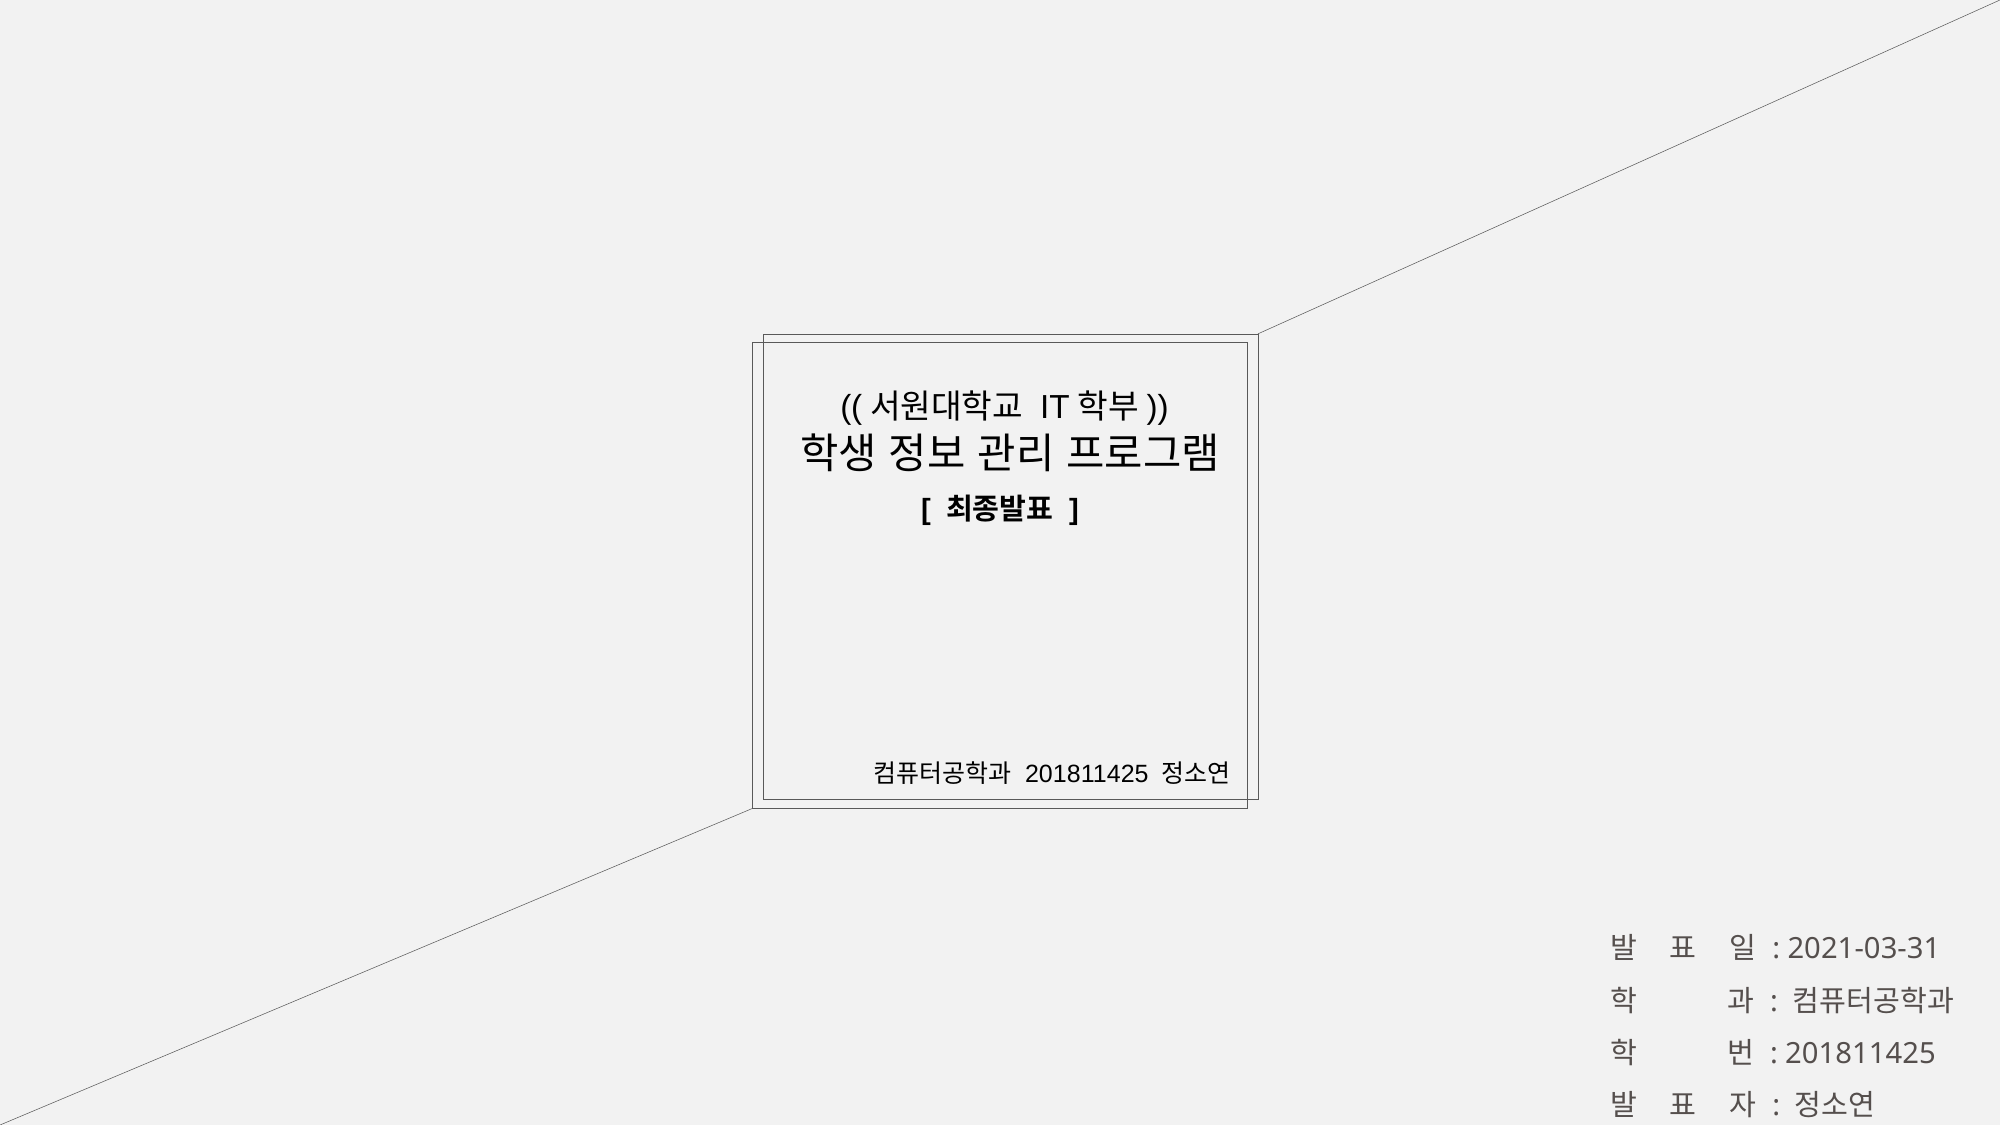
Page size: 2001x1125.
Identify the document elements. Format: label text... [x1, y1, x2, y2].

text_box [752, 342, 1248, 809]
text_box 발 표 일 : 2021-03-31 학 과 : 컴퓨터공학과 학 번 : 201811425 발 표 자 : 정소연 [1595, 904, 2000, 1125]
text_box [0, 808, 753, 1125]
text_box [762, 333, 1258, 800]
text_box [1257, 0, 2000, 334]
